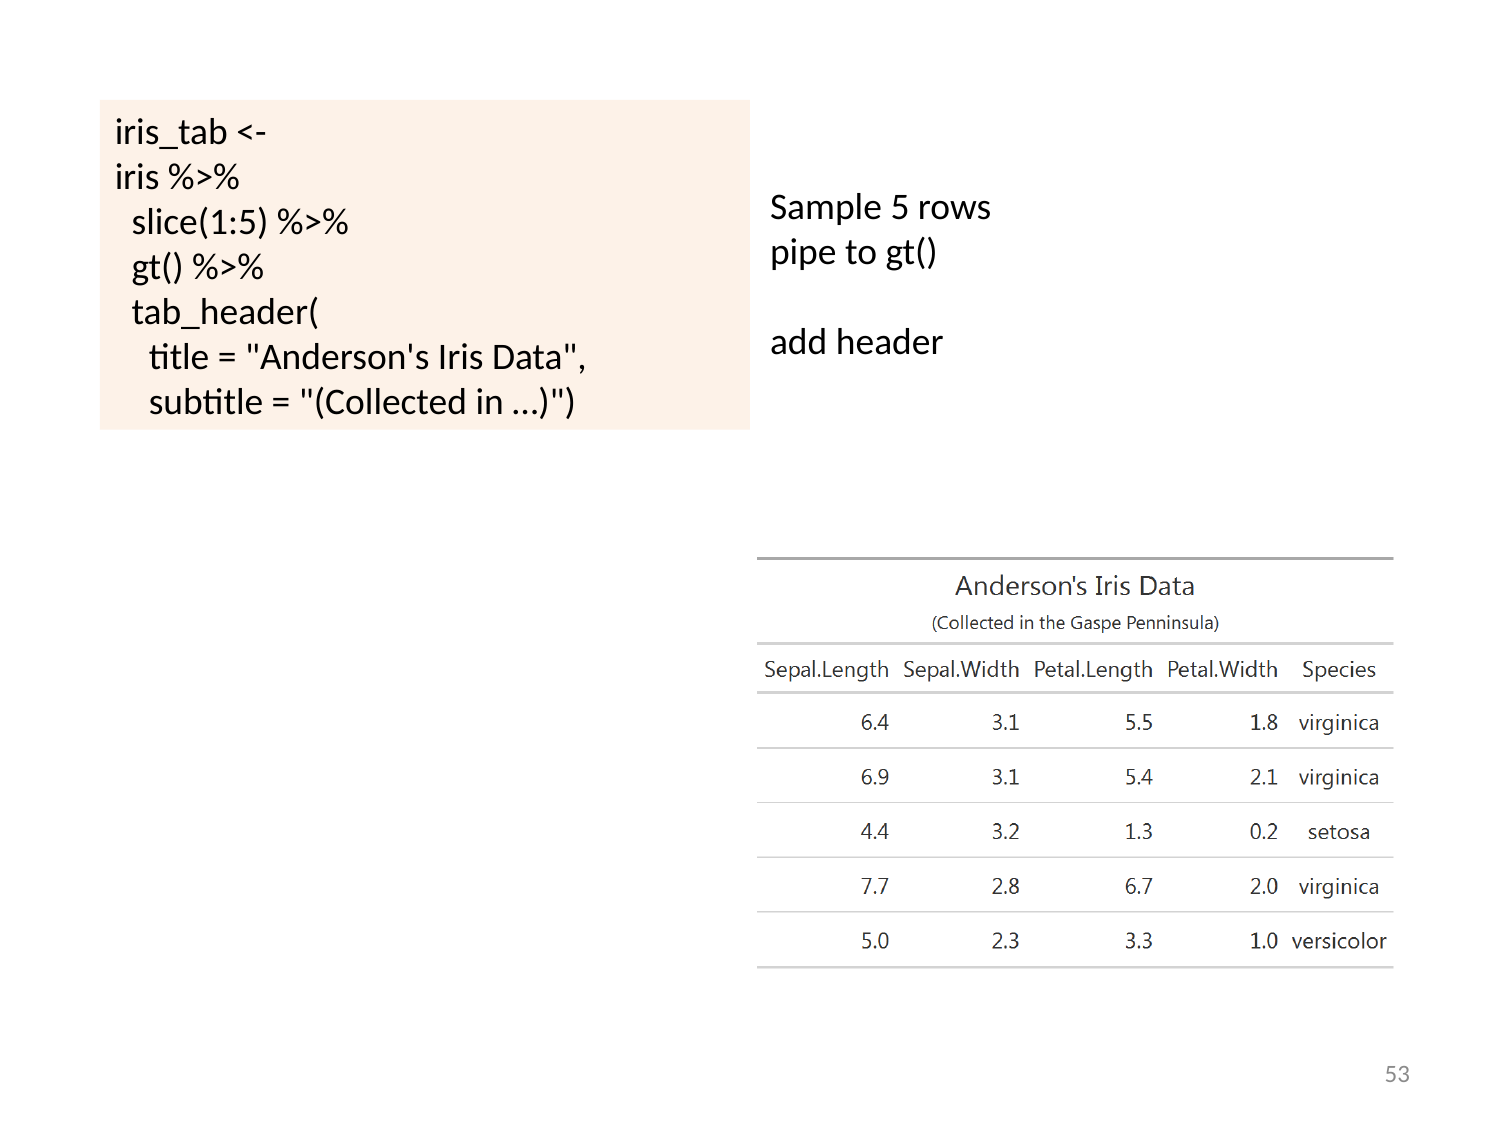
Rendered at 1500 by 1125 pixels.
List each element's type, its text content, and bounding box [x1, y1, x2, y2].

text_box Sample 5 rows pipe to gt() add header [755, 174, 1025, 370]
text_box iris_tab <- iris %>% slice(1:5) %>% gt() %>% tab_header( title = "Anderson's Iris Data", subtitle = "(Collected in …)") [99, 99, 750, 430]
slide_number 53 [1074, 1042, 1425, 1103]
picture [749, 550, 1400, 976]
